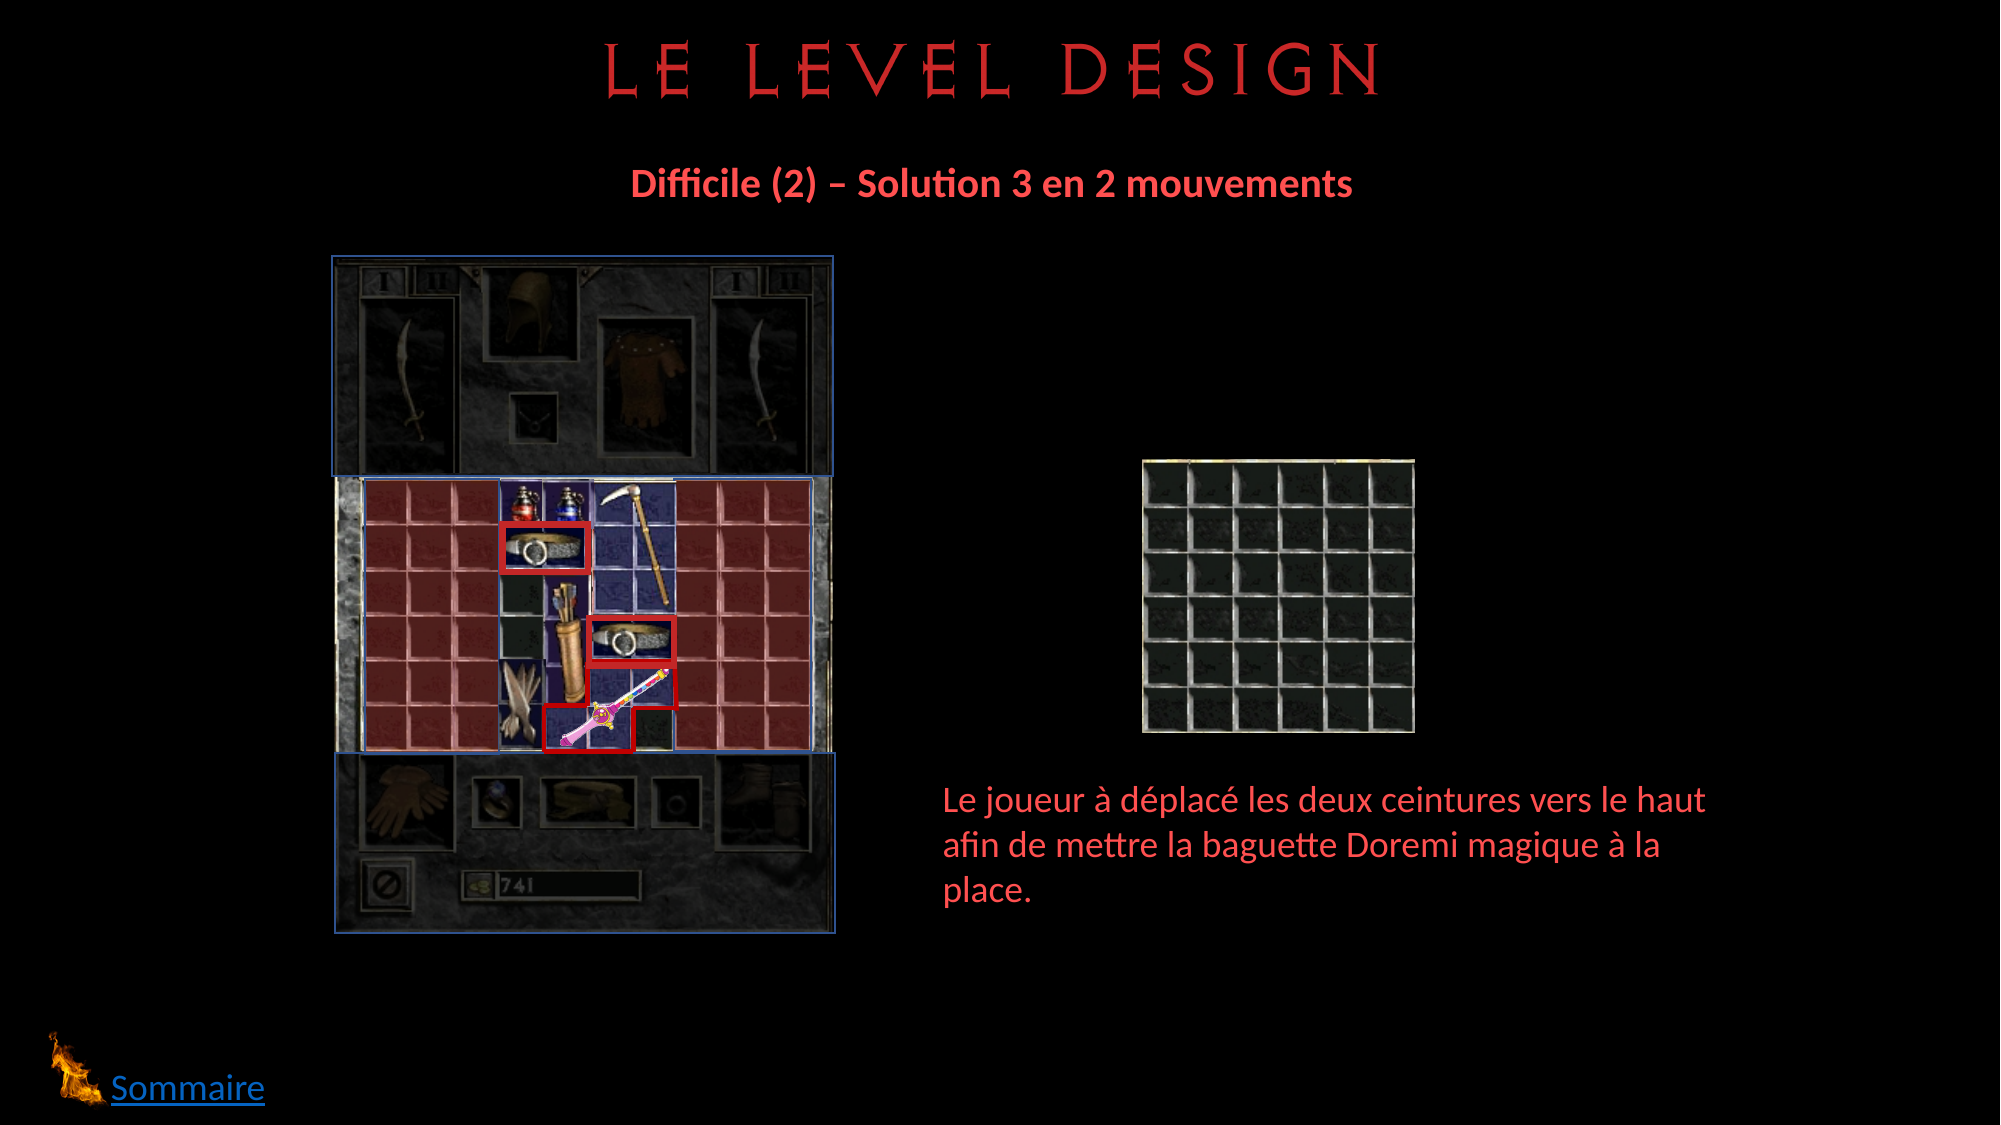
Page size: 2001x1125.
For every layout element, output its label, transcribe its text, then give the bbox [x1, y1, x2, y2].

picture [498, 479, 677, 750]
text_box [332, 256, 833, 477]
picture [46, 1029, 131, 1115]
picture [604, 39, 1396, 100]
text_box Le joueur à déplacé les deux ceintures vers le haut afin de mettre la baguette Doremi magique à la place. [927, 767, 1752, 918]
picture [1142, 459, 1415, 733]
text_box Sommaire [96, 1055, 281, 1116]
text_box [544, 660, 677, 752]
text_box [334, 259, 833, 933]
text_box Difficile (2) – Solution 3 en 2 mouvements [588, 148, 1396, 214]
